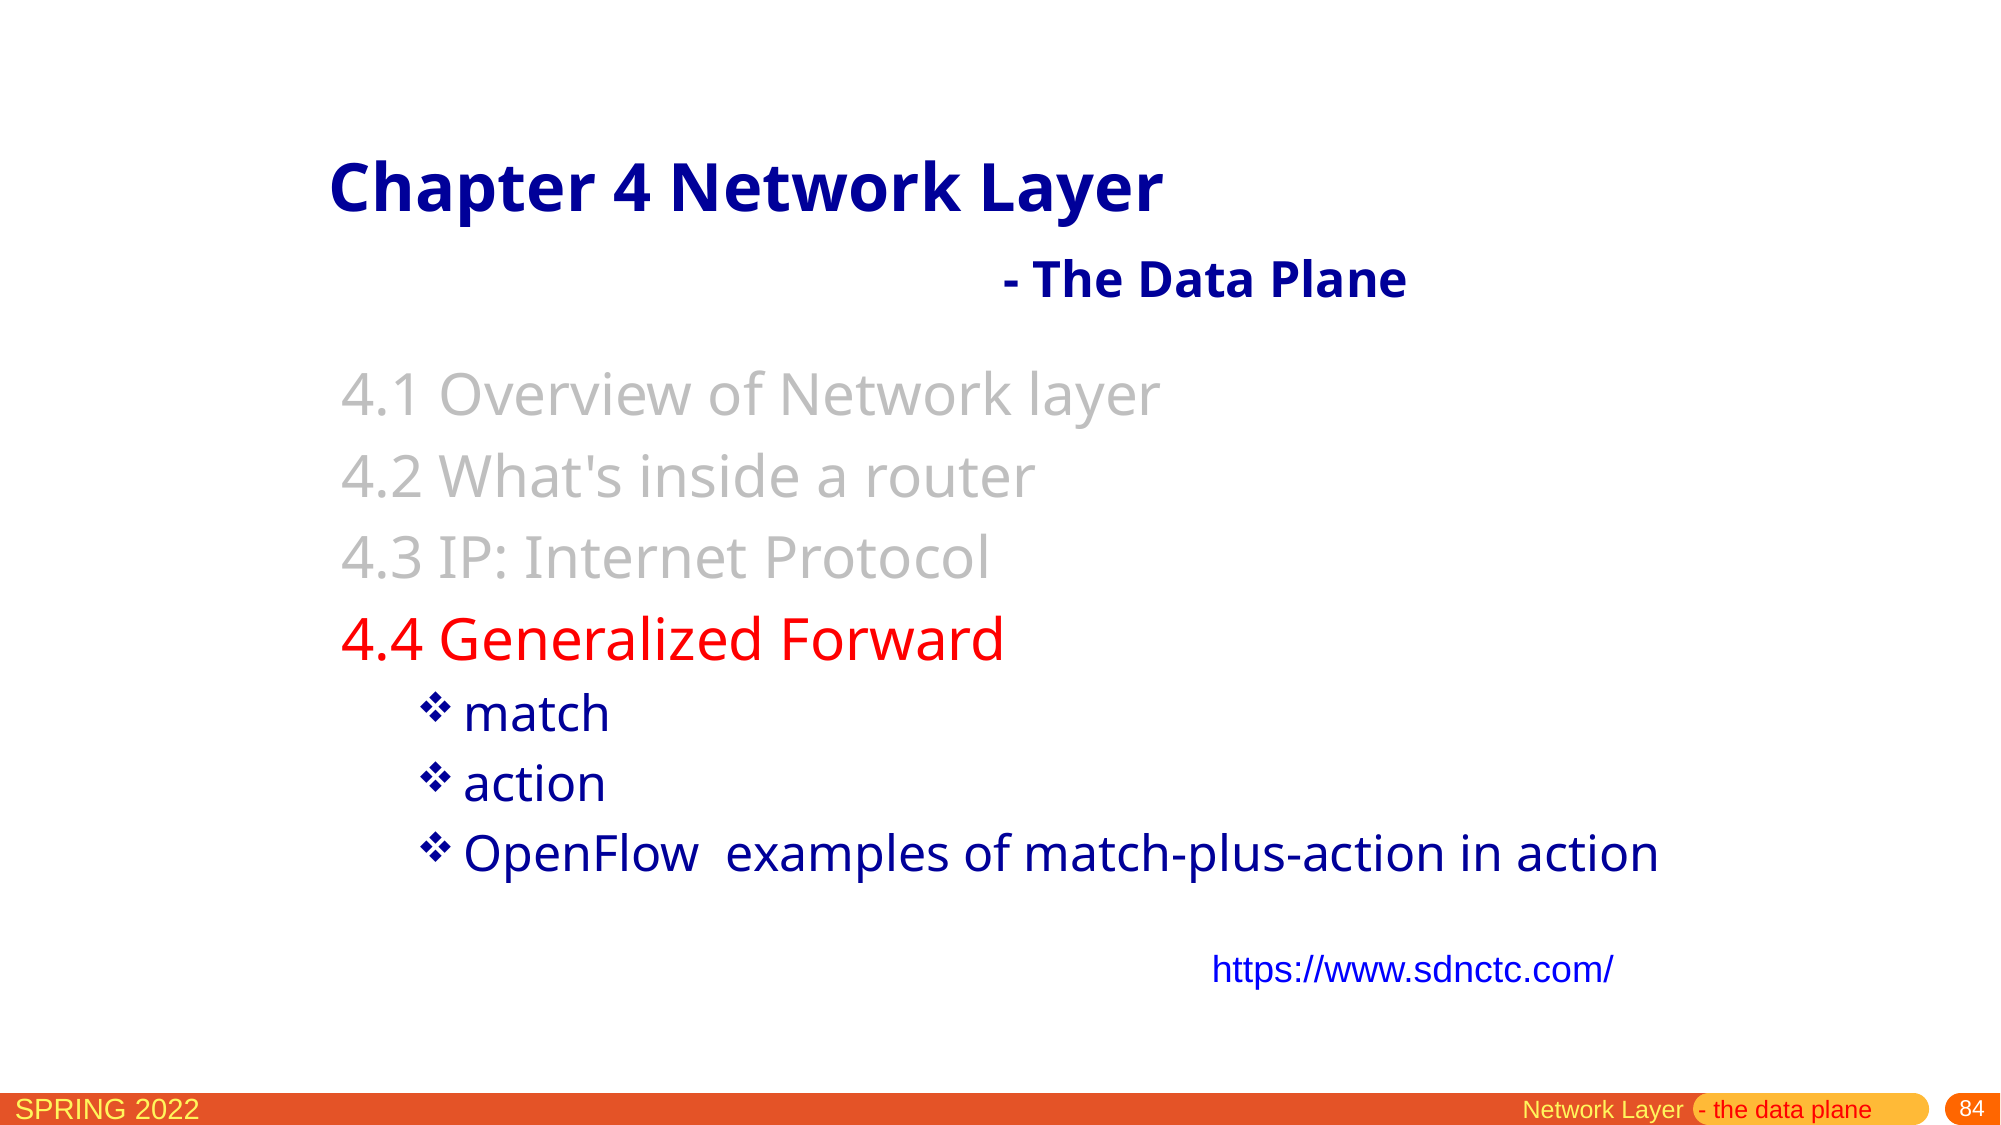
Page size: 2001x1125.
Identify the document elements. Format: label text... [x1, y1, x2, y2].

text_box https://www.sdnctc.com/ [1197, 937, 1630, 998]
text_box Network Layer - the data plane [1507, 1086, 2000, 1125]
text_box Chapter 4 Network Layer [313, 90, 1589, 279]
list 4.1 Overview of Network layer 4.2 What's inside a router 4.3 IP: Internet Protocol 4.4 Generalized Forward match action OpenFlow examples of match-plus-action in action [326, 349, 1768, 953]
text_box - The Data Plane [989, 240, 1486, 316]
